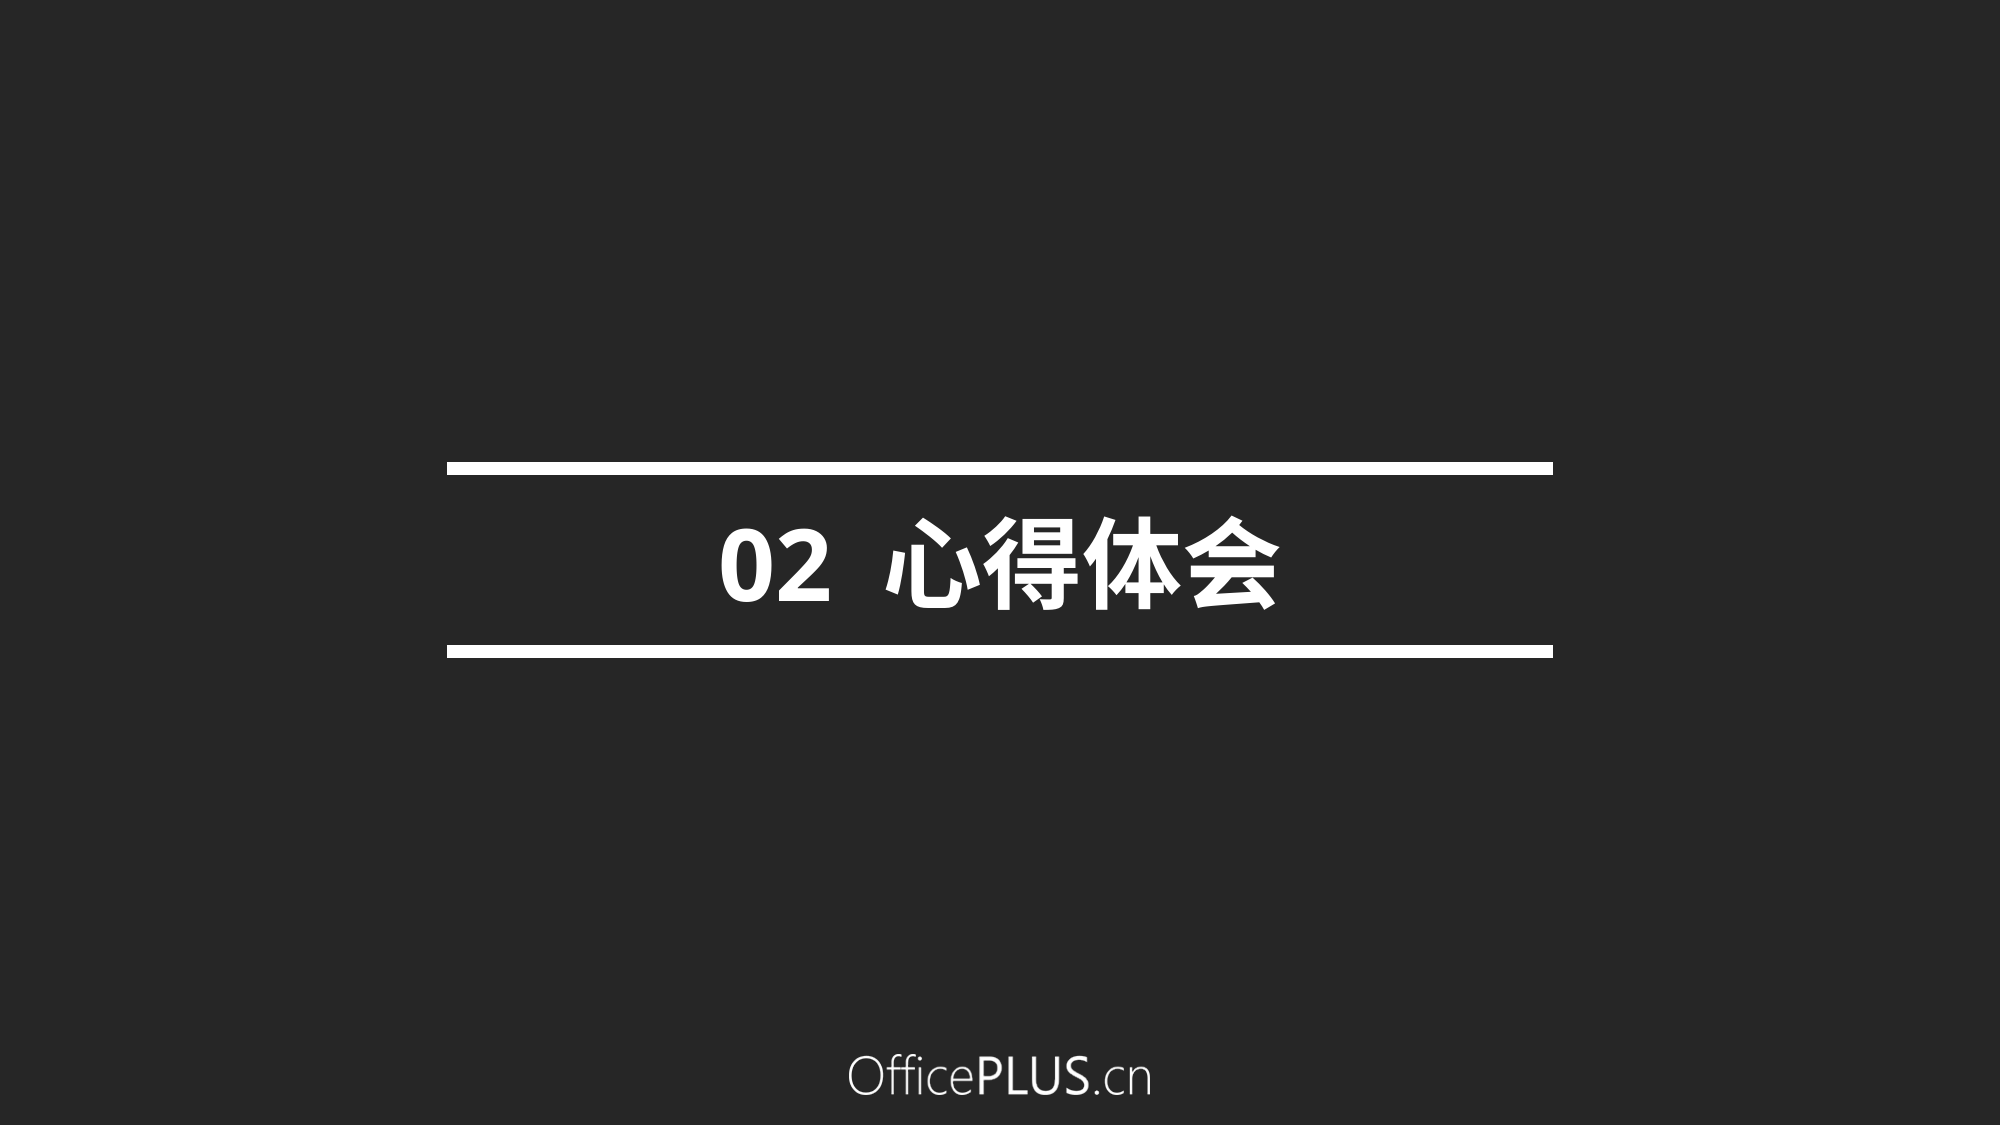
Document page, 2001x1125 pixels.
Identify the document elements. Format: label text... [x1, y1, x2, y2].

picture [849, 1054, 1150, 1095]
list 02 心得体会 [446, 494, 1554, 631]
